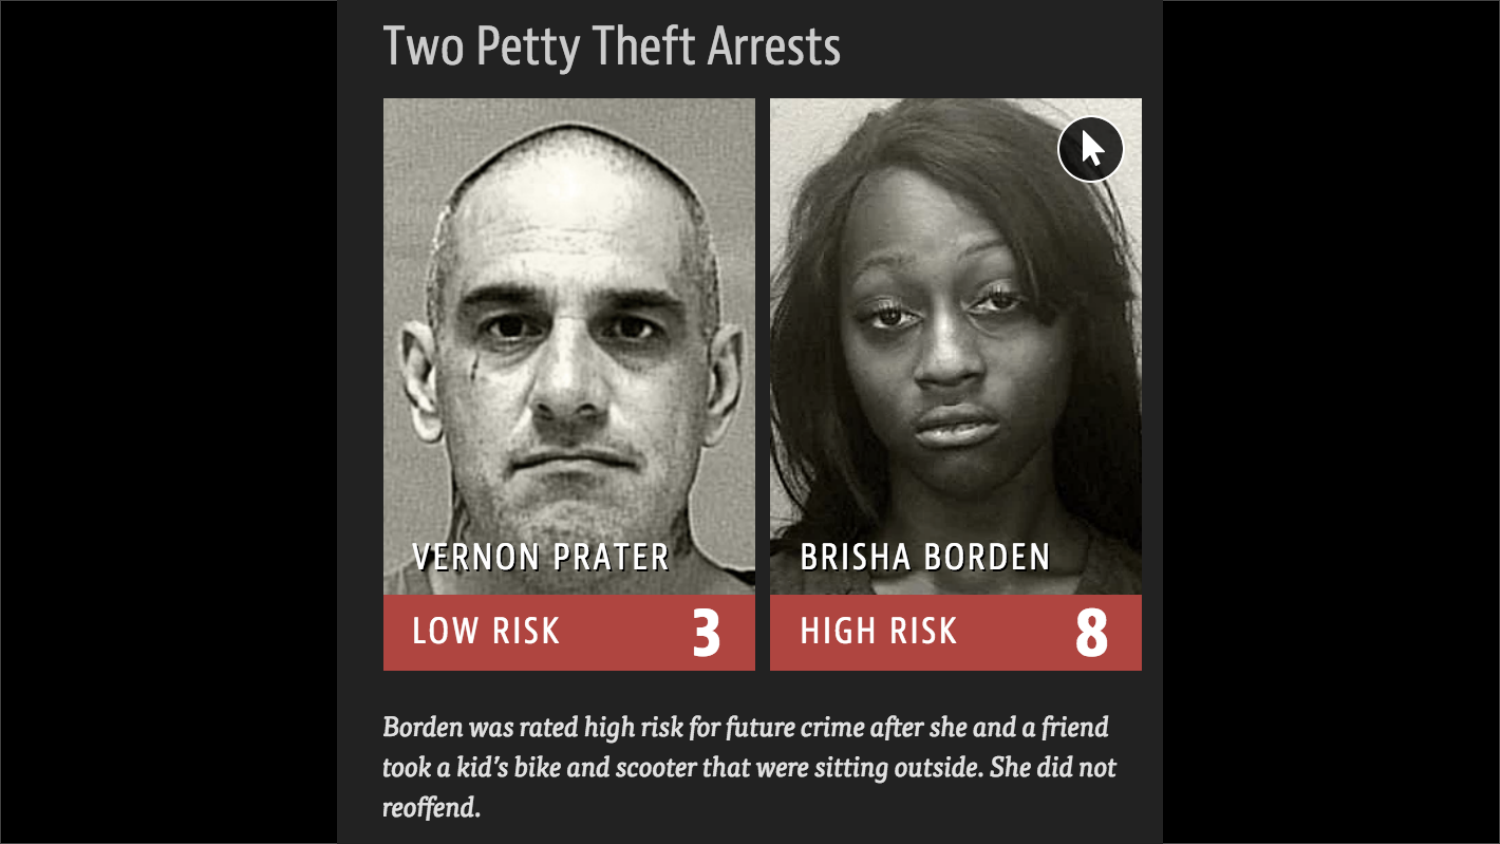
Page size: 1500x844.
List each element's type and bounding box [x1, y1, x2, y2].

picture [337, 0, 1163, 844]
text_box [1163, 0, 1500, 844]
text_box [0, 0, 335, 844]
